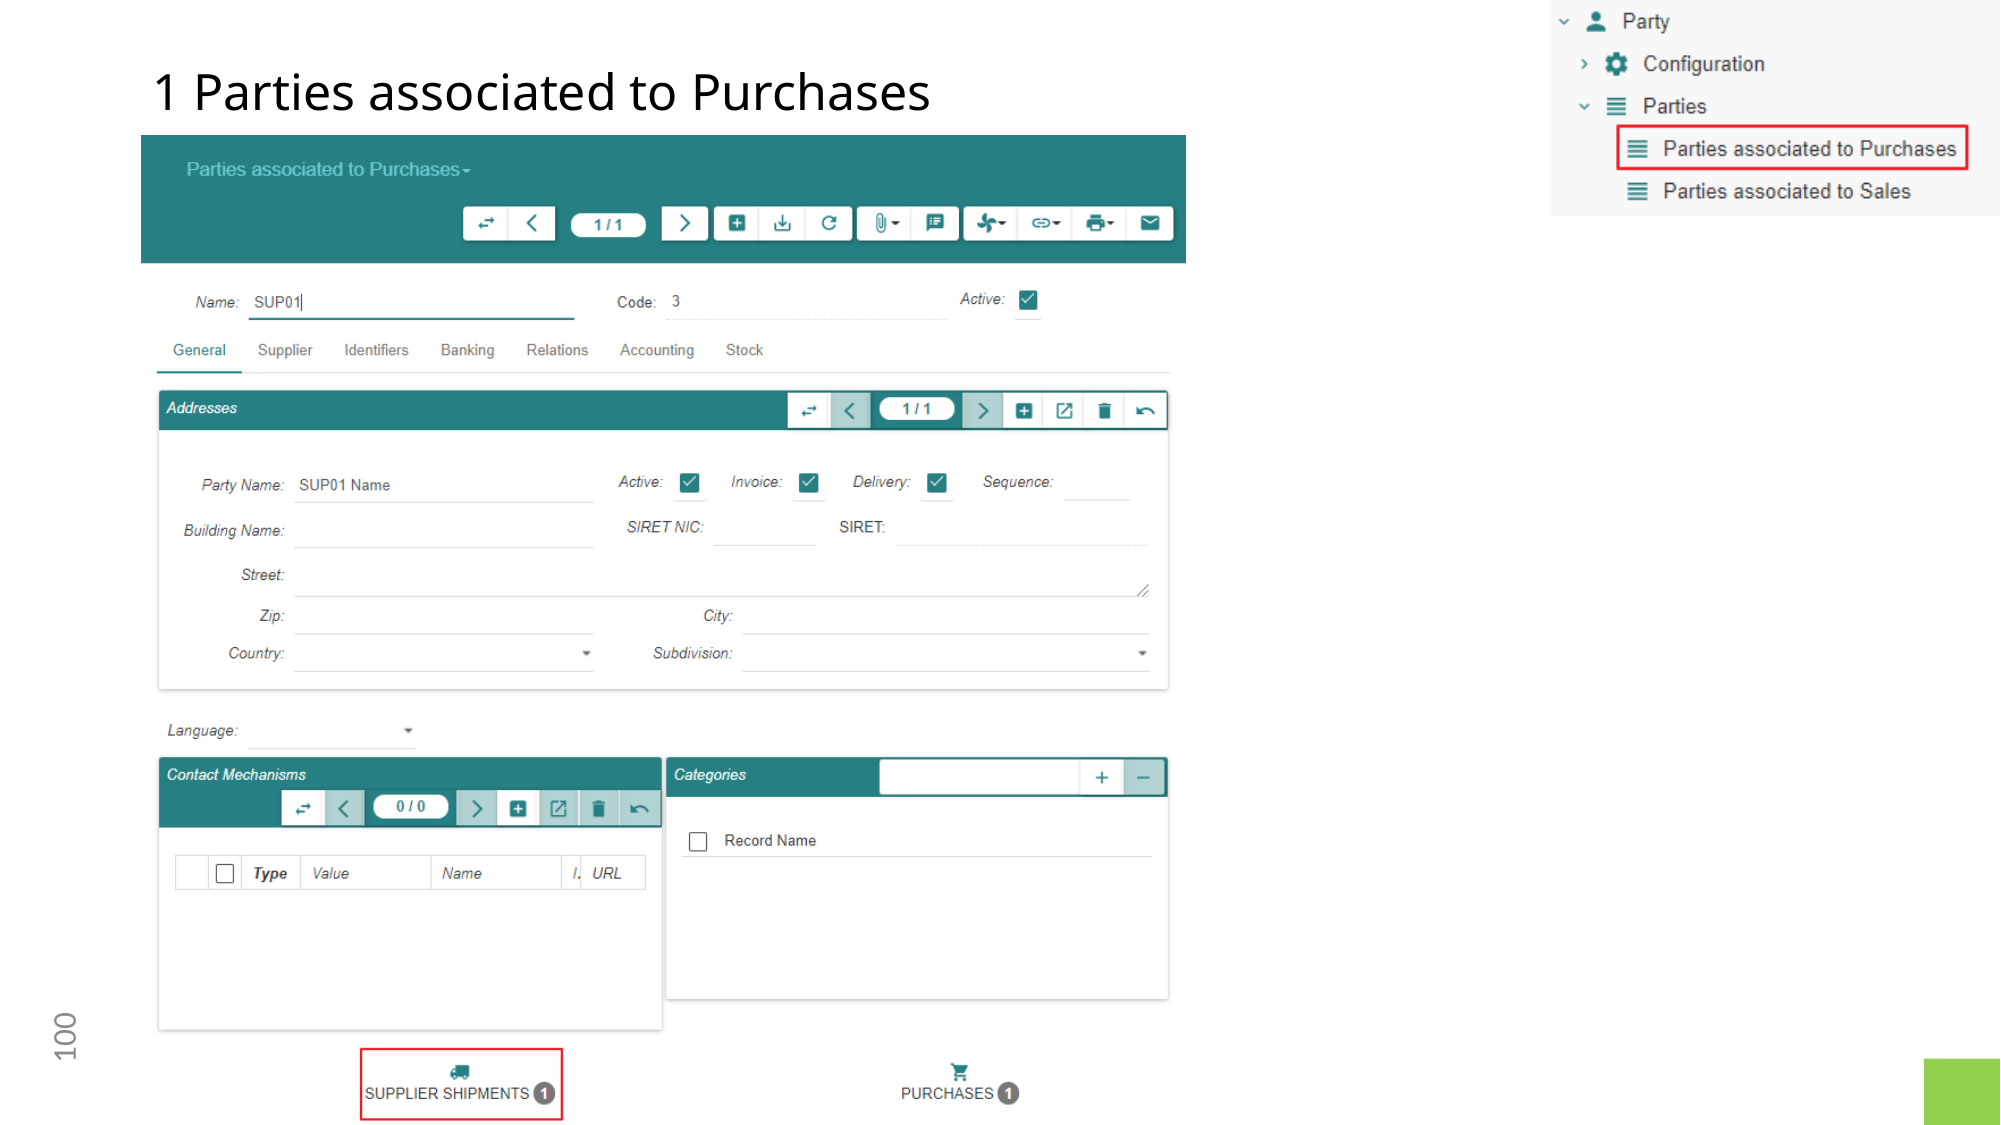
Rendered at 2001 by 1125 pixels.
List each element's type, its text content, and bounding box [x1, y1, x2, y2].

title 1 Parties associated to Purchases [137, 59, 1551, 136]
slide_number 100 [32, 969, 93, 1108]
text_box [1923, 1058, 2000, 1125]
picture [1551, 0, 2000, 216]
picture [141, 135, 1186, 1124]
